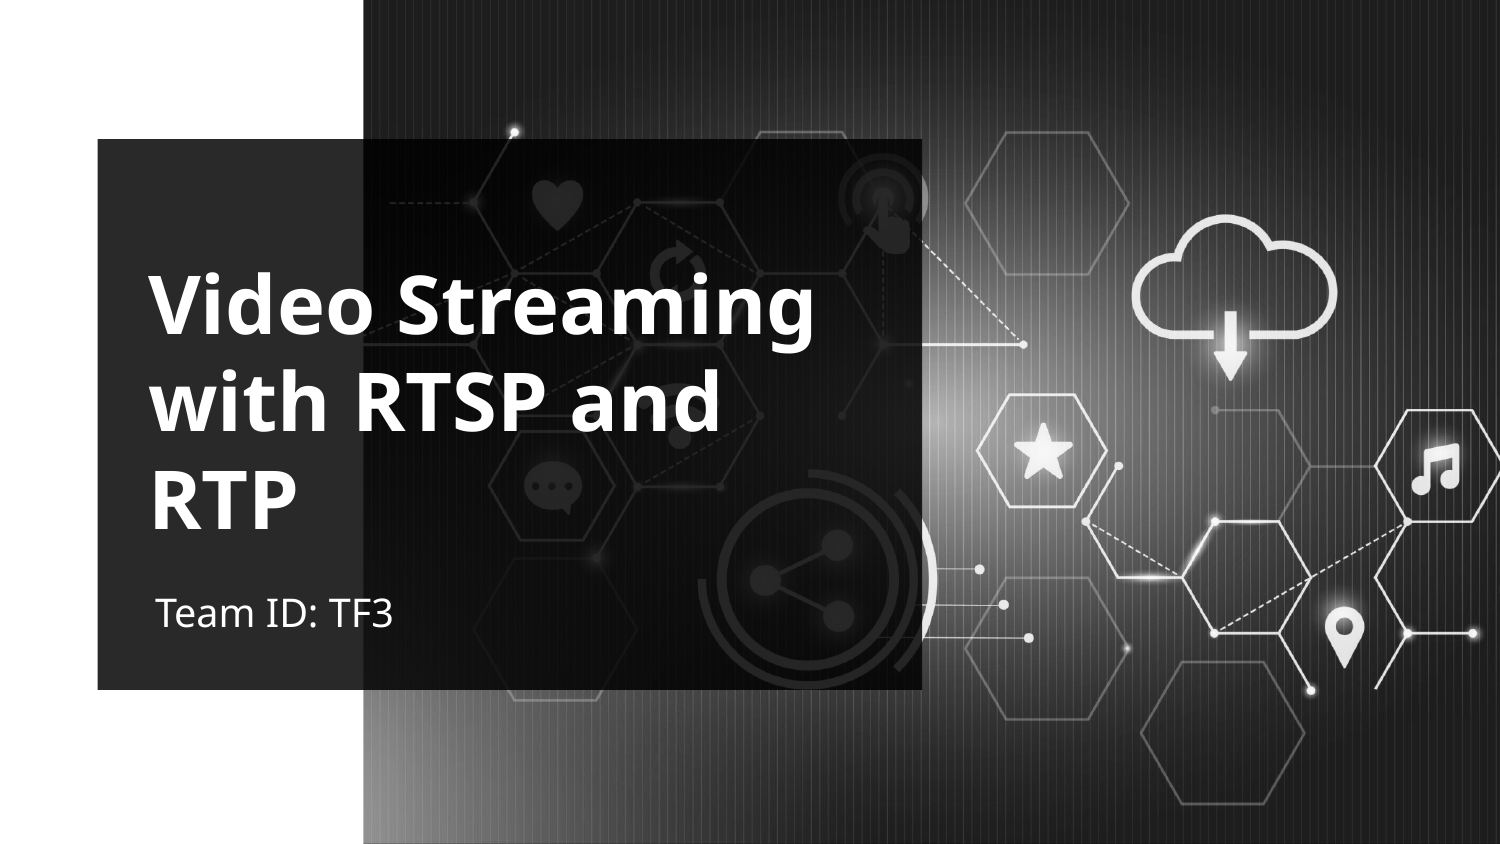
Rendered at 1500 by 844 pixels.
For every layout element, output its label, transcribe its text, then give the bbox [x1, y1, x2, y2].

subtitle Team ID: TF3 [139, 561, 357, 651]
text_box [97, 139, 357, 690]
title Video Streaming with RTSP and RTP [133, 268, 357, 561]
picture [362, 0, 1500, 844]
